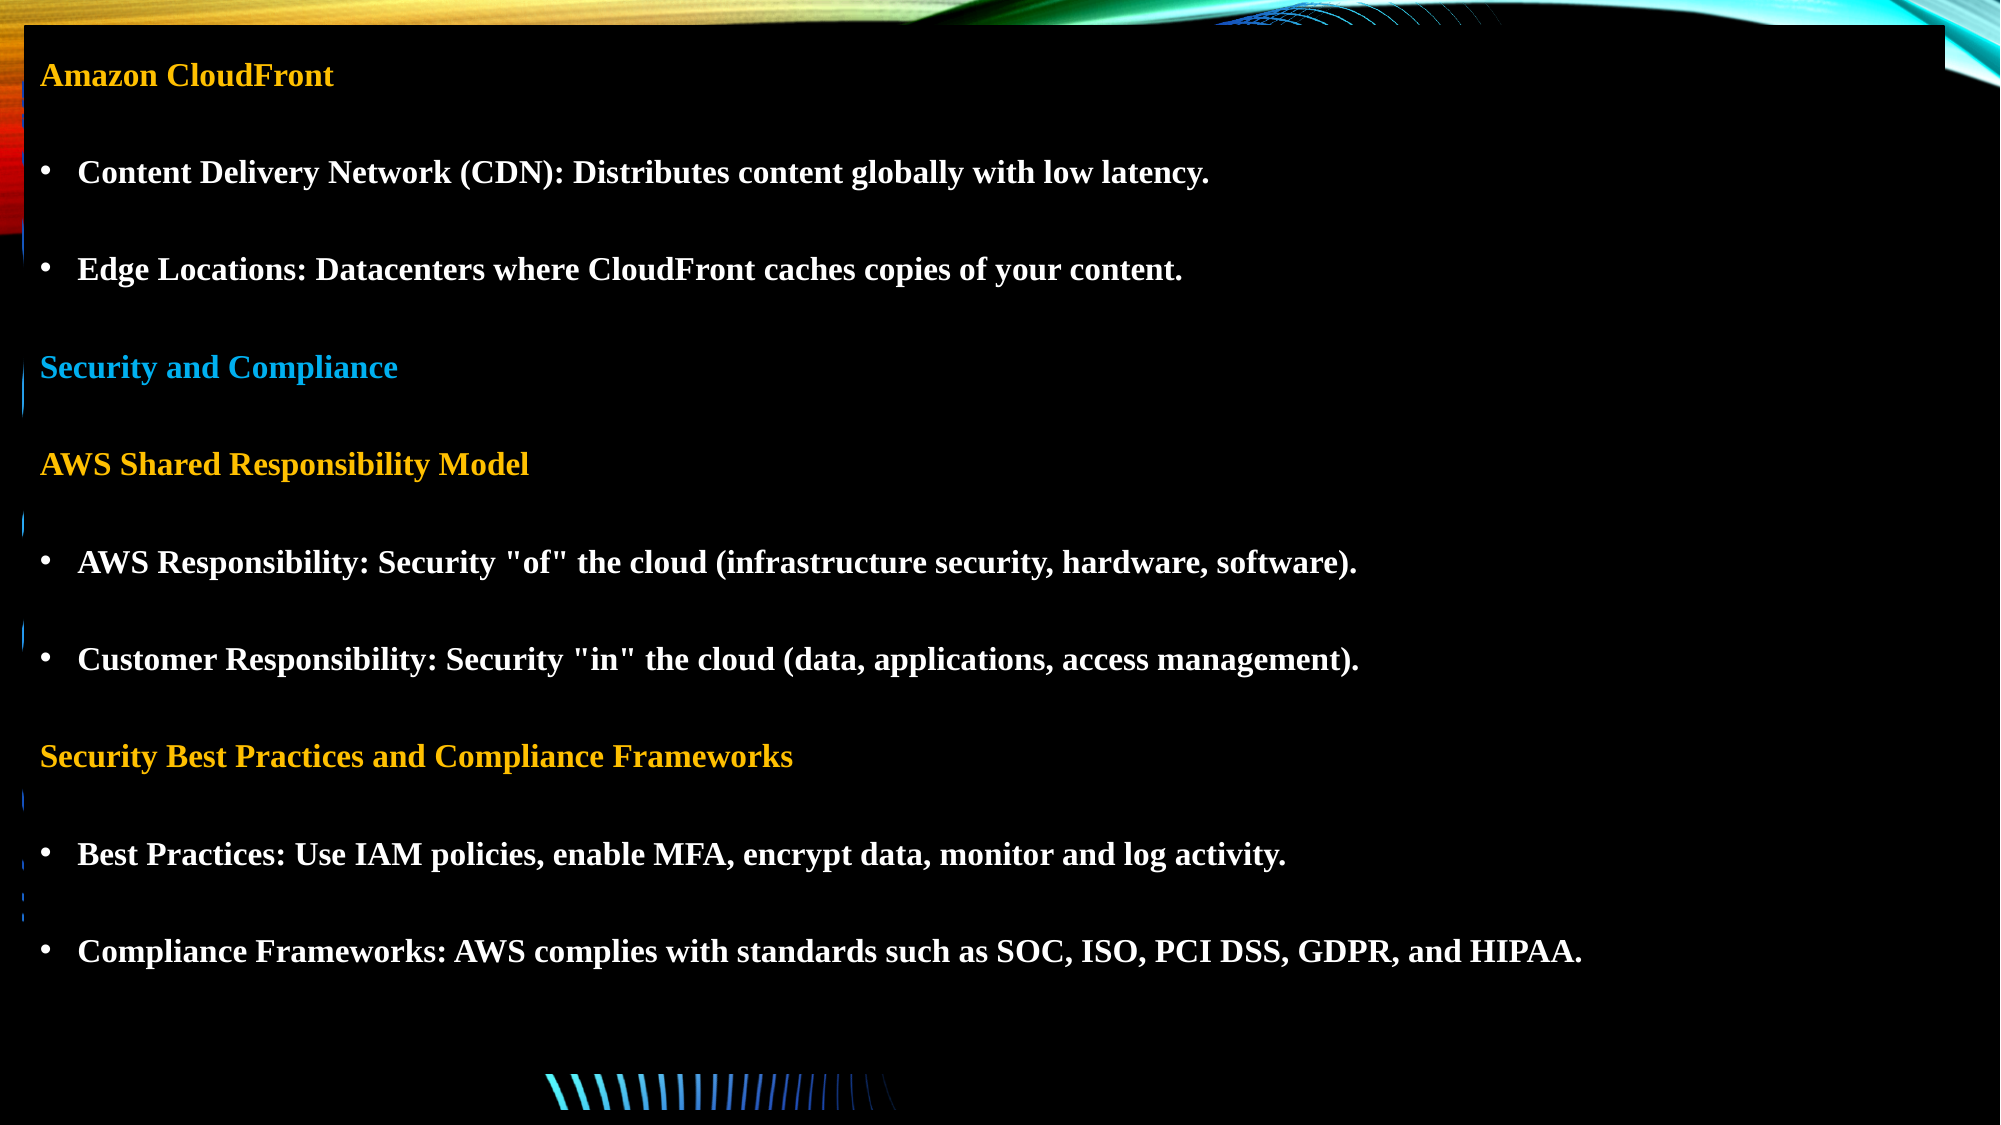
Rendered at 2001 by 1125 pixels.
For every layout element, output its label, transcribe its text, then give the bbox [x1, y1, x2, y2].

list Amazon CloudFront Content Delivery Network (CDN): Distributes content globally with low latency. Edge Locations: Datacenters where CloudFront caches copies of your content. Security and Compliance AWS Shared Responsibility Model AWS Responsibility: Security "of" the cloud (infrastructure security, hardware, software). Customer Responsibility: Security "in" the cloud (data, applications, access management). Security Best Practices and Compliance Frameworks Best Practices: Use IAM policies, enable MFA, encrypt data, monitor and log activity. Compliance Frameworks: AWS complies with standards such as SOC, ISO, PCI DSS, GDPR, and HIPAA. [24, 25, 1945, 1074]
picture [0, 0, 2000, 1110]
